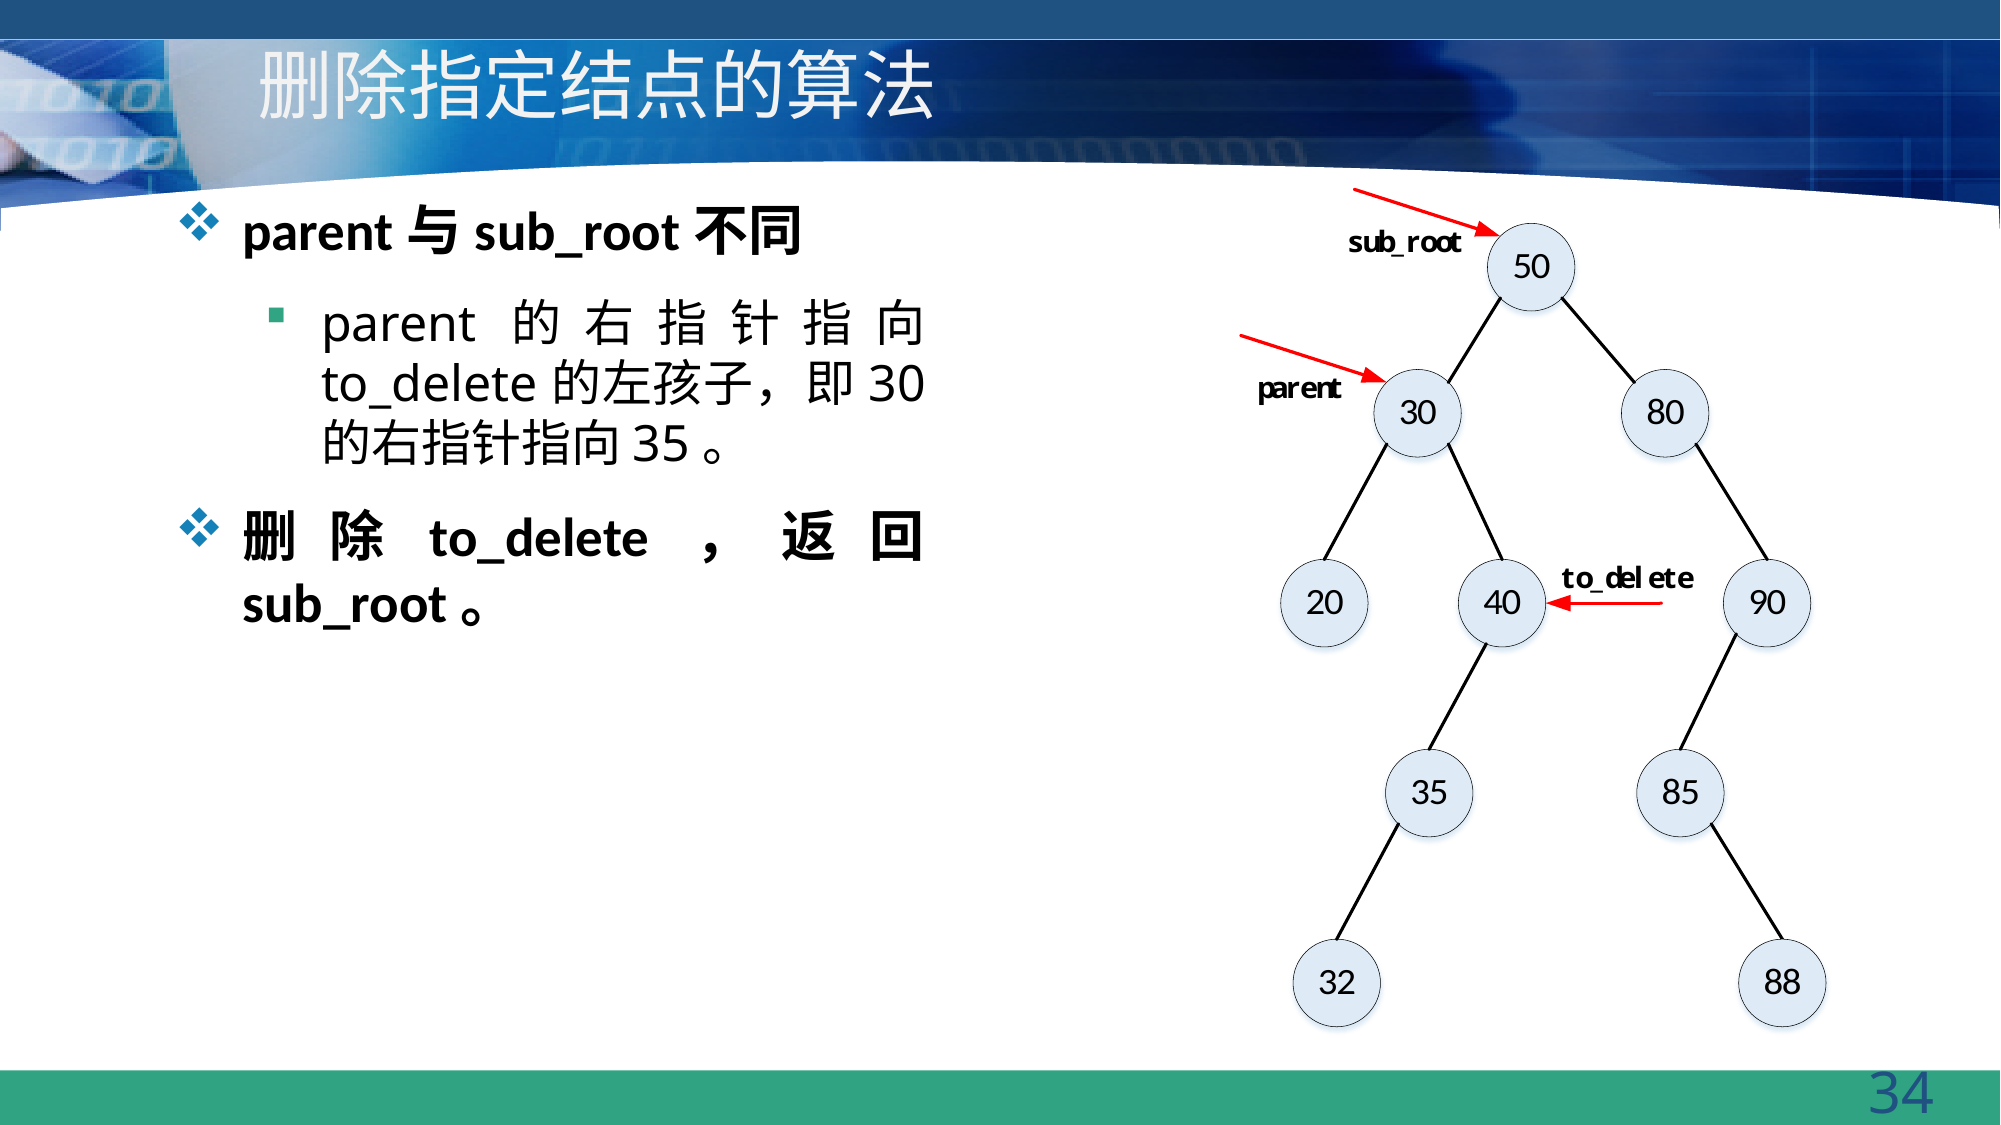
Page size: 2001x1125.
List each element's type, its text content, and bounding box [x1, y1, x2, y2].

list parent与sub_root不同 parent的右指针指向to_delete的左孩子，即30的右指针指向35。 删除to_delete，返回sub_root。 [159, 188, 953, 987]
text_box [1212, 160, 1835, 1038]
picture [0, 40, 2000, 213]
title 删除指定结点的算法 [242, 30, 1922, 138]
